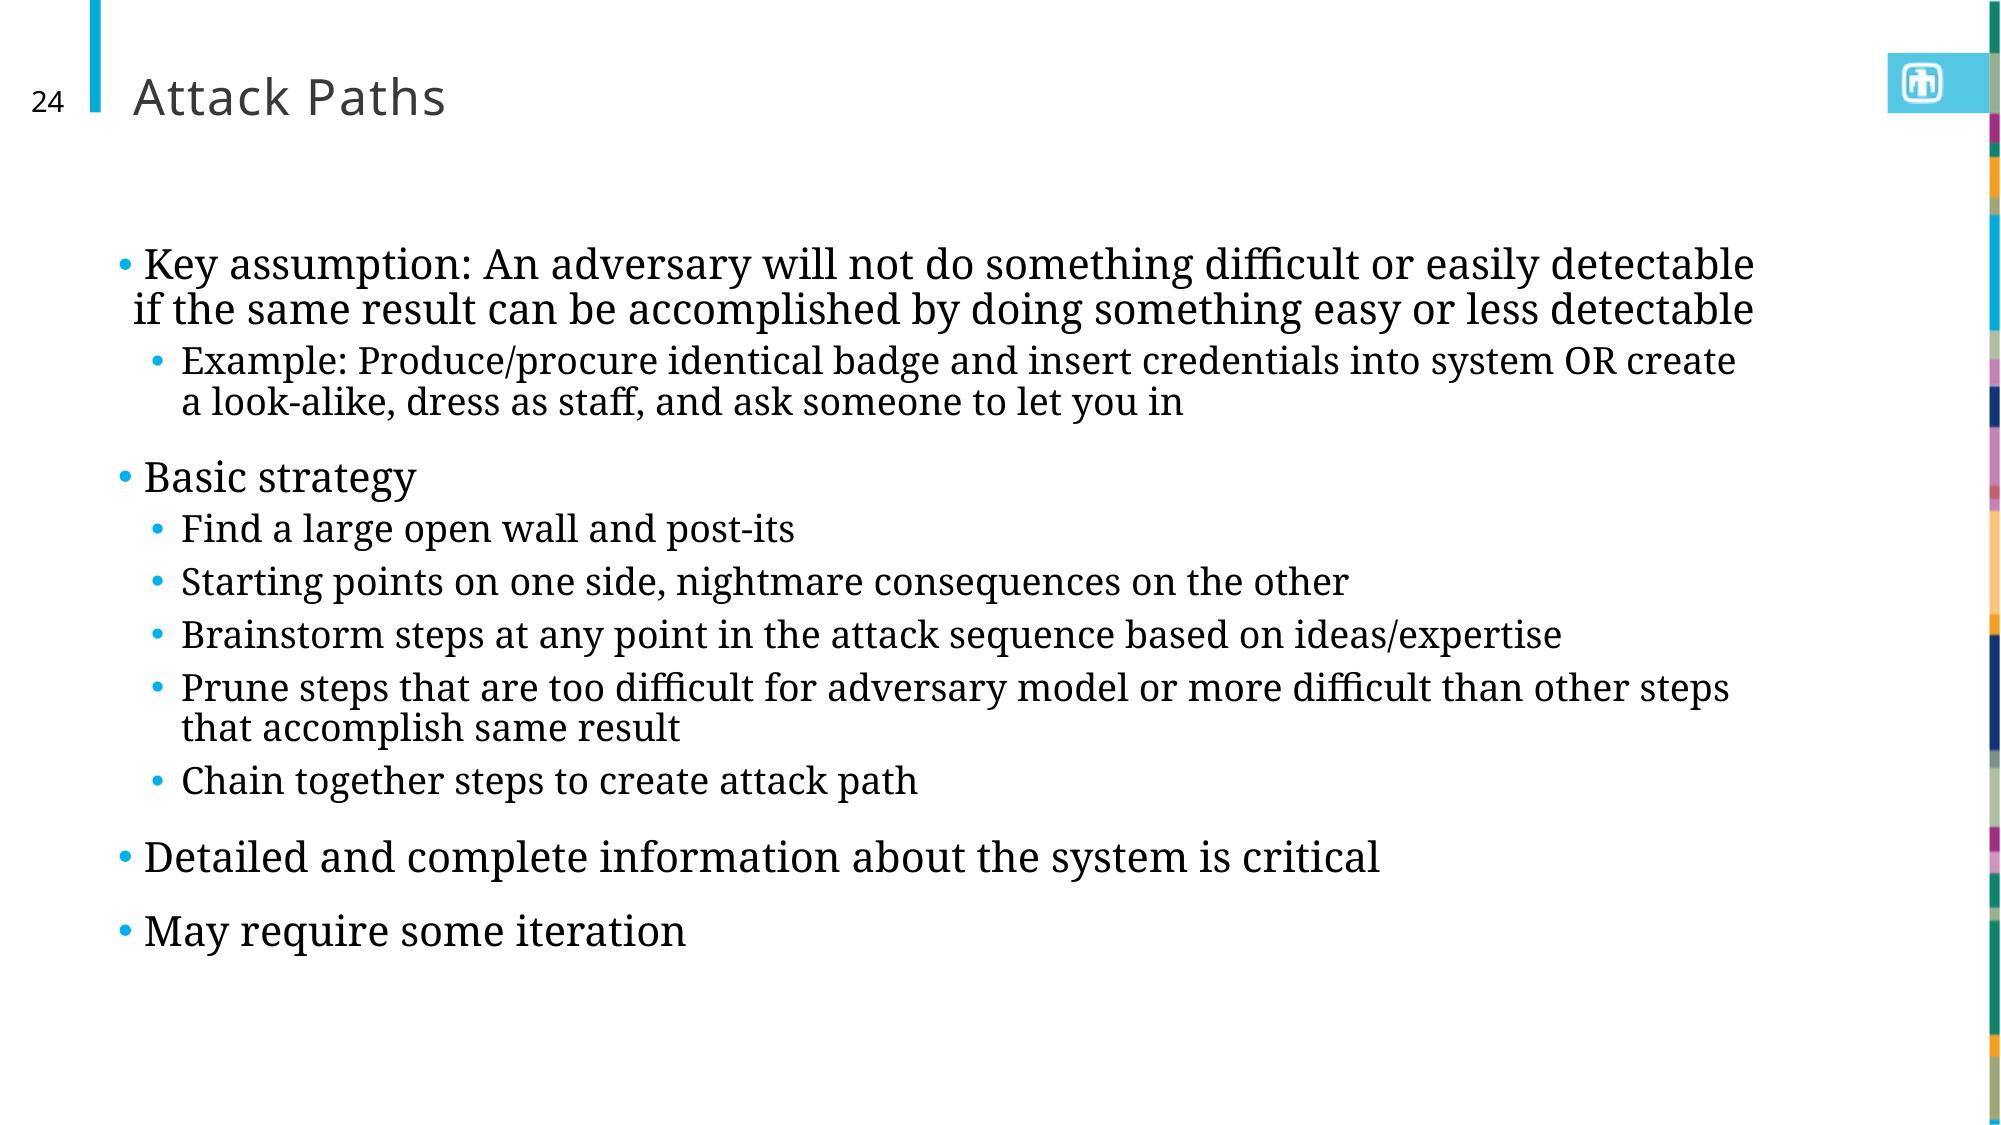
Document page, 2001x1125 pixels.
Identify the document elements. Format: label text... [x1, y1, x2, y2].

picture [1990, 1, 1999, 215]
picture [1990, 330, 1999, 1120]
picture [1901, 62, 1944, 104]
title Attack Paths [118, 39, 1769, 133]
list Key assumption: An adversary will not do something difficult or easily detectable if the same result can be accomplished by doing something easy or less detectable Example: Produce/procure identical badge and insert credentials into system OR create a look-alike, dress as staff, and ask someone to let you in Basic strategy Find a large open wall and post-its Starting points on one side, nightmare consequences on the other Brainstorm steps at any point in the attack sequence based on ideas/expertise Prune steps that are too difficult for adversary model or more difficult than other steps that accomplish same result Chain together steps to create attack path Detailed and complete information about the system is critical May require some iteration [118, 236, 1769, 1086]
slide_number 24 [10, 73, 80, 133]
